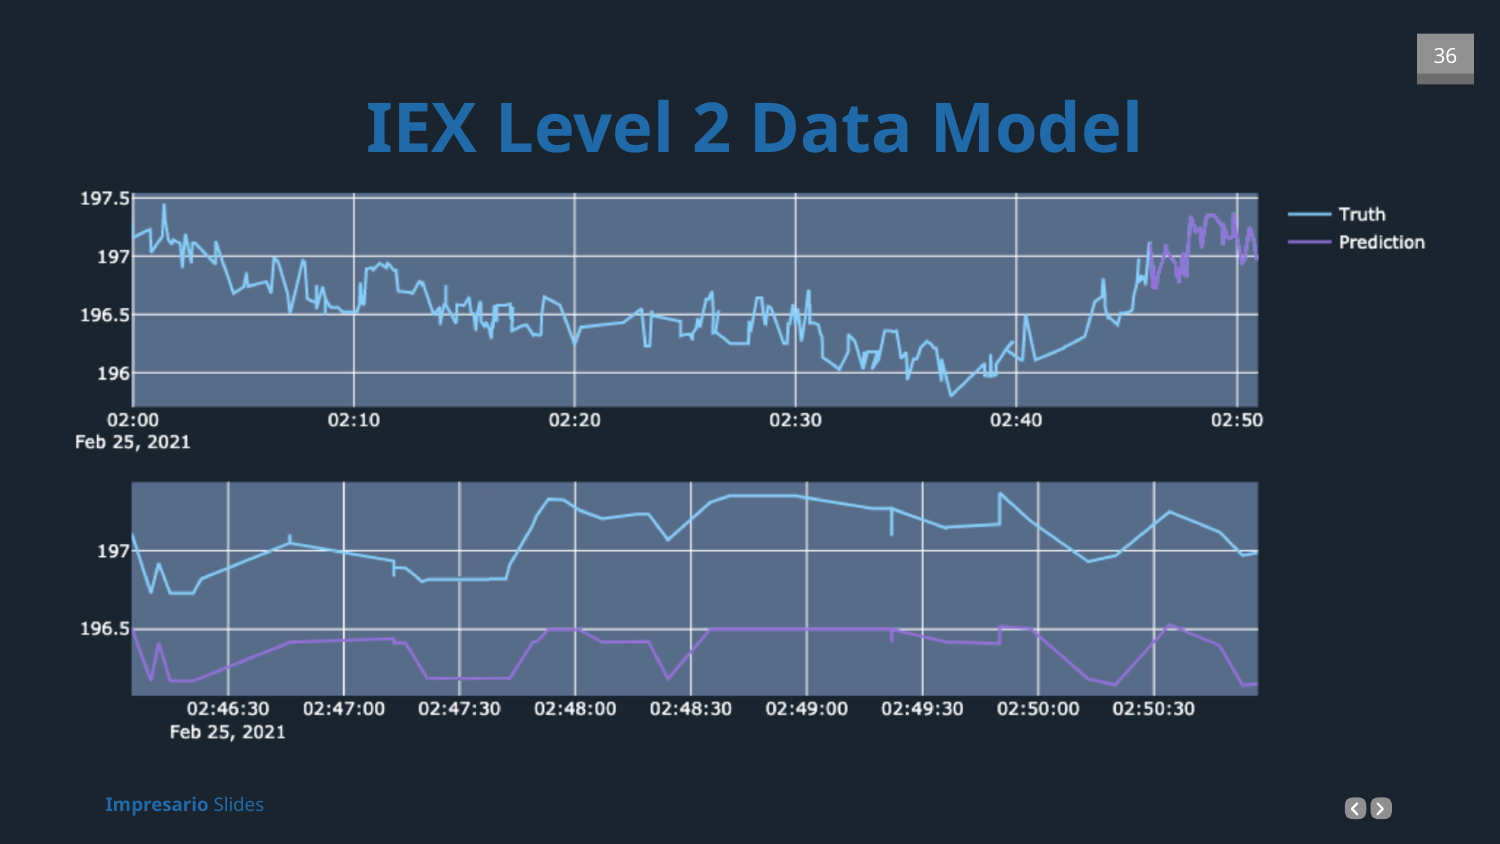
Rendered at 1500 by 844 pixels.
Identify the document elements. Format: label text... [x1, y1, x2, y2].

text_box IEX Level 2 Data Model [110, 80, 1401, 169]
picture [55, 180, 1456, 750]
